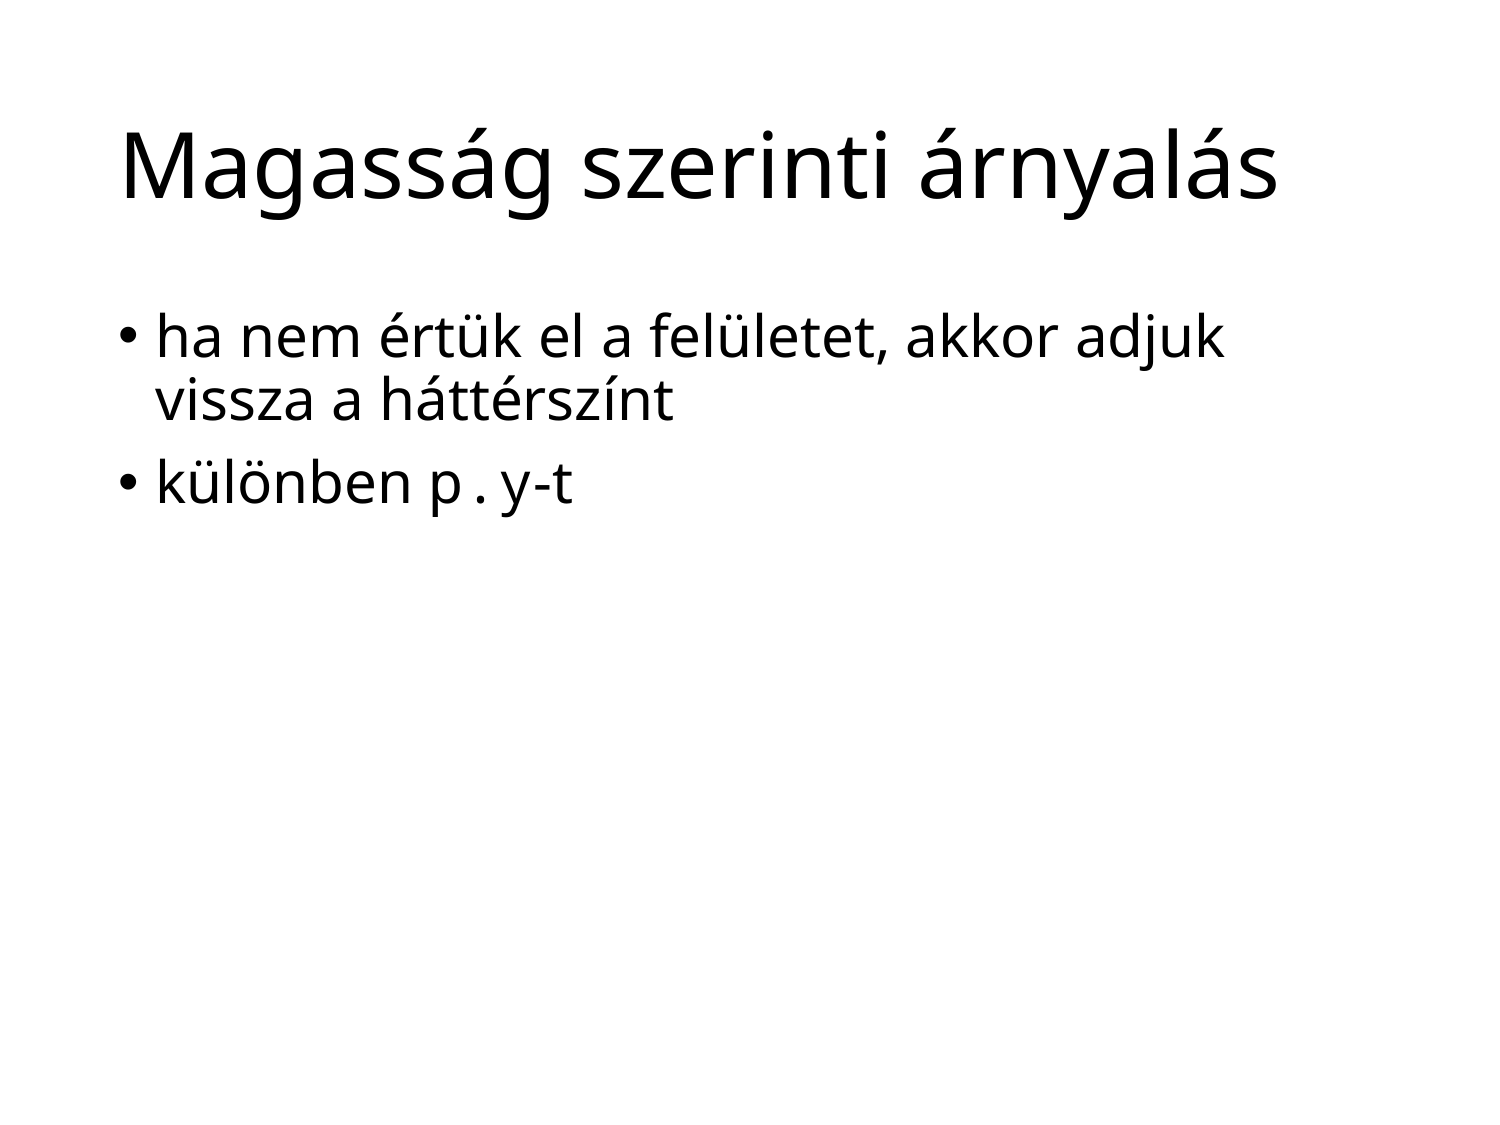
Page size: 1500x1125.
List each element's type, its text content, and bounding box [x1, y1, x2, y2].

list ha nem értük el a felületet, akkor adjuk vissza a háttérszínt különben p.y-t [103, 299, 1397, 1114]
title Magasság szerinti árnyalás [103, 59, 1397, 278]
